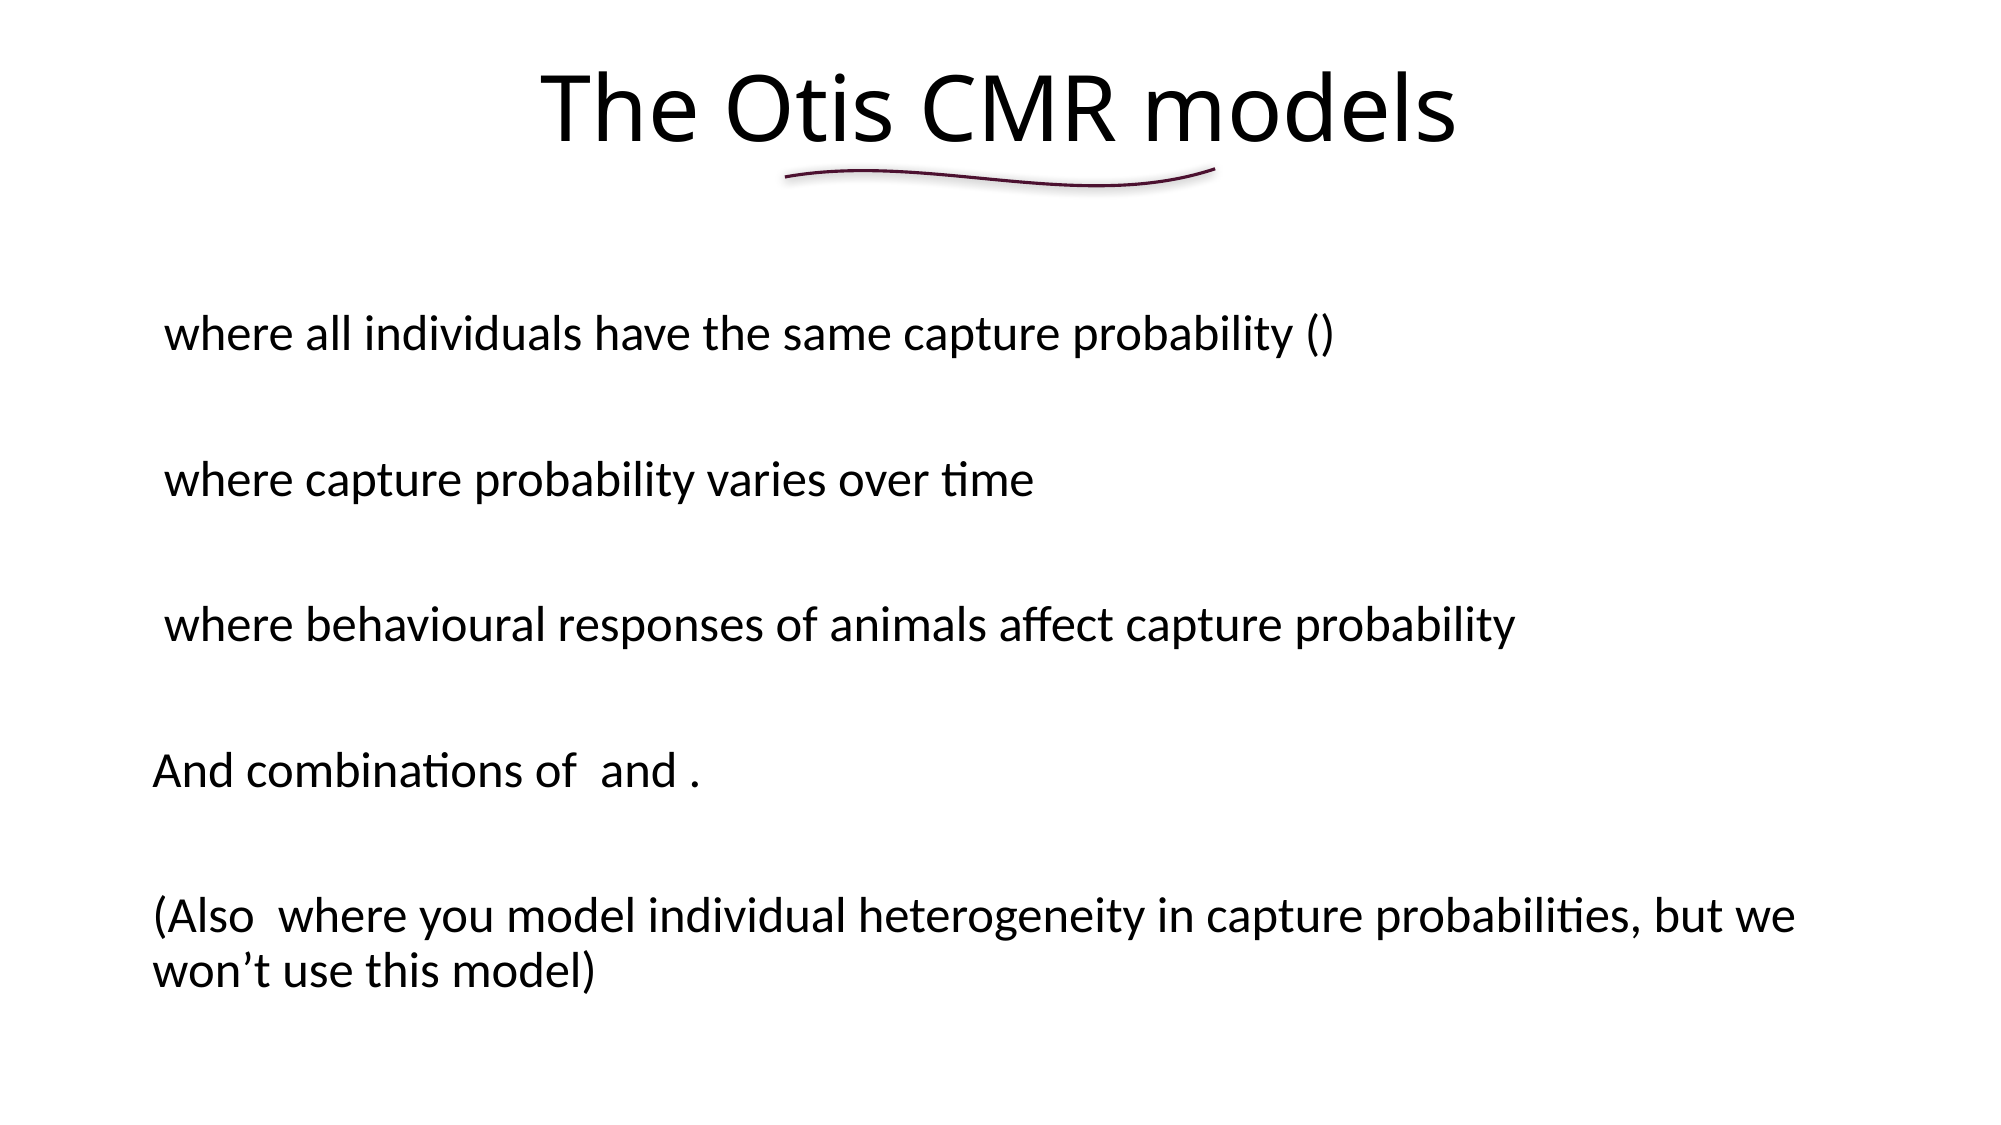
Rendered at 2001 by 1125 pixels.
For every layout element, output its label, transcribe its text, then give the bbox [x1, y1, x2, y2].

title The Otis CMR models [0, 3, 2000, 221]
text_box [784, 168, 1216, 186]
